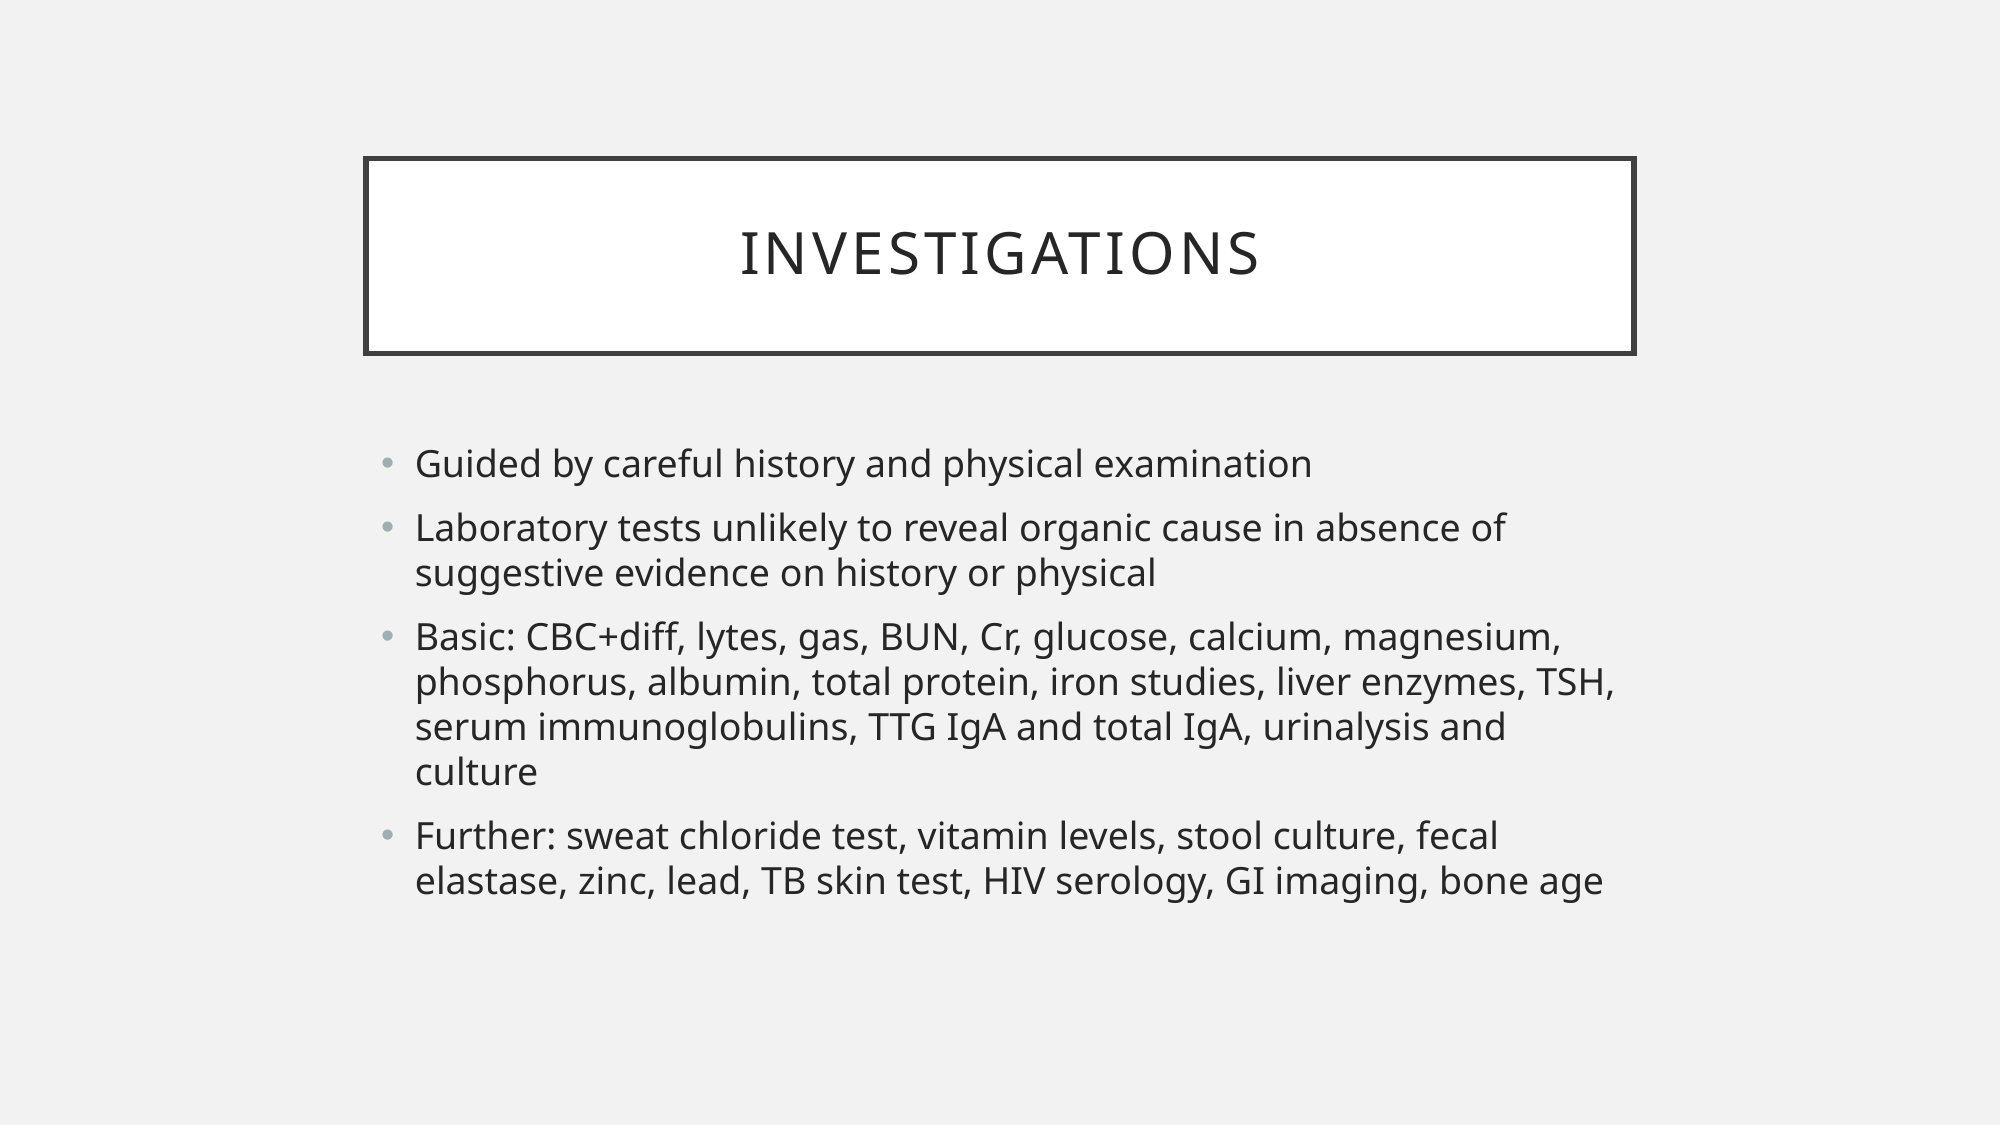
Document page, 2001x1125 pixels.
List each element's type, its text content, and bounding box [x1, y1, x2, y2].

list Guided by careful history and physical examination Laboratory tests unlikely to reveal organic cause in absence of suggestive evidence on history or physical Basic: CBC+diff, lytes, gas, BUN, Cr, glucose, calcium, magnesium, phosphorus, albumin, total protein, iron studies, liver enzymes, TSH, serum immunoglobulins, TTG IgA and total IgA, urinalysis and culture Further: sweat chloride test, vitamin levels, stool culture, fecal elastase, zinc, lead, TB skin test, HIV serology, GI imaging, bone age [366, 432, 1634, 942]
title Investigations [363, 156, 1637, 356]
